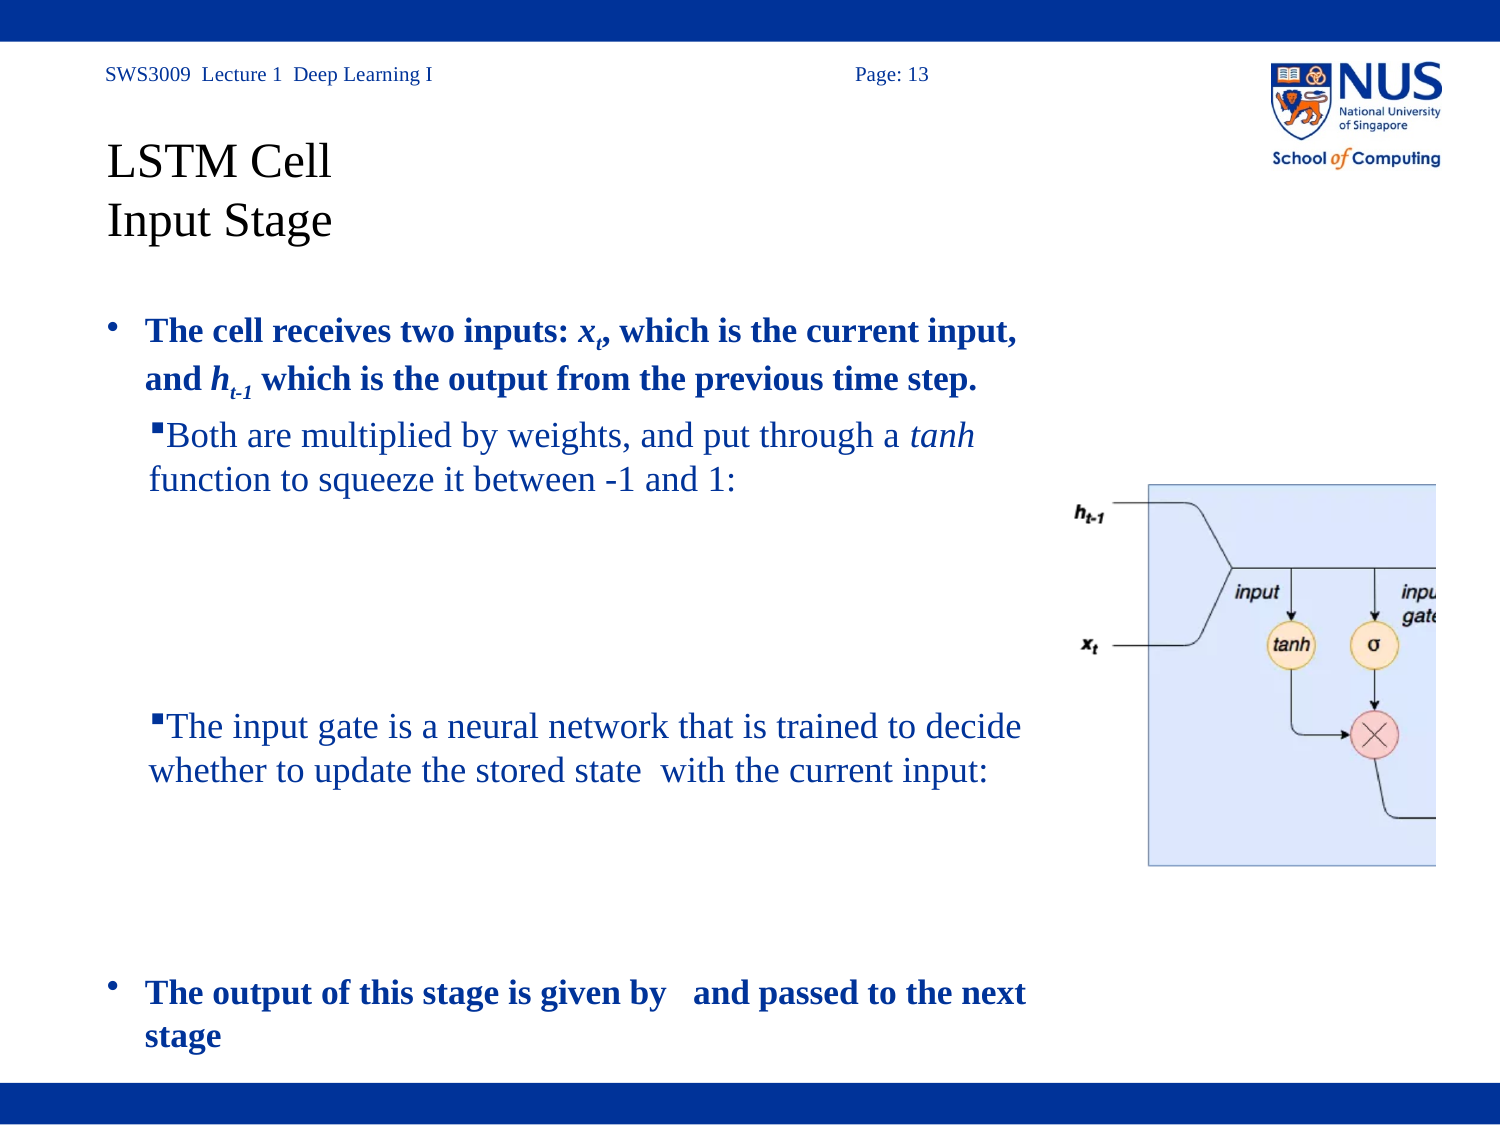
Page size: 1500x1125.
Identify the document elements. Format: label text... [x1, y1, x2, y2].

picture [1066, 450, 1436, 870]
title LSTM Cell Input Stage [90, 93, 1160, 282]
picture [1271, 61, 1442, 171]
